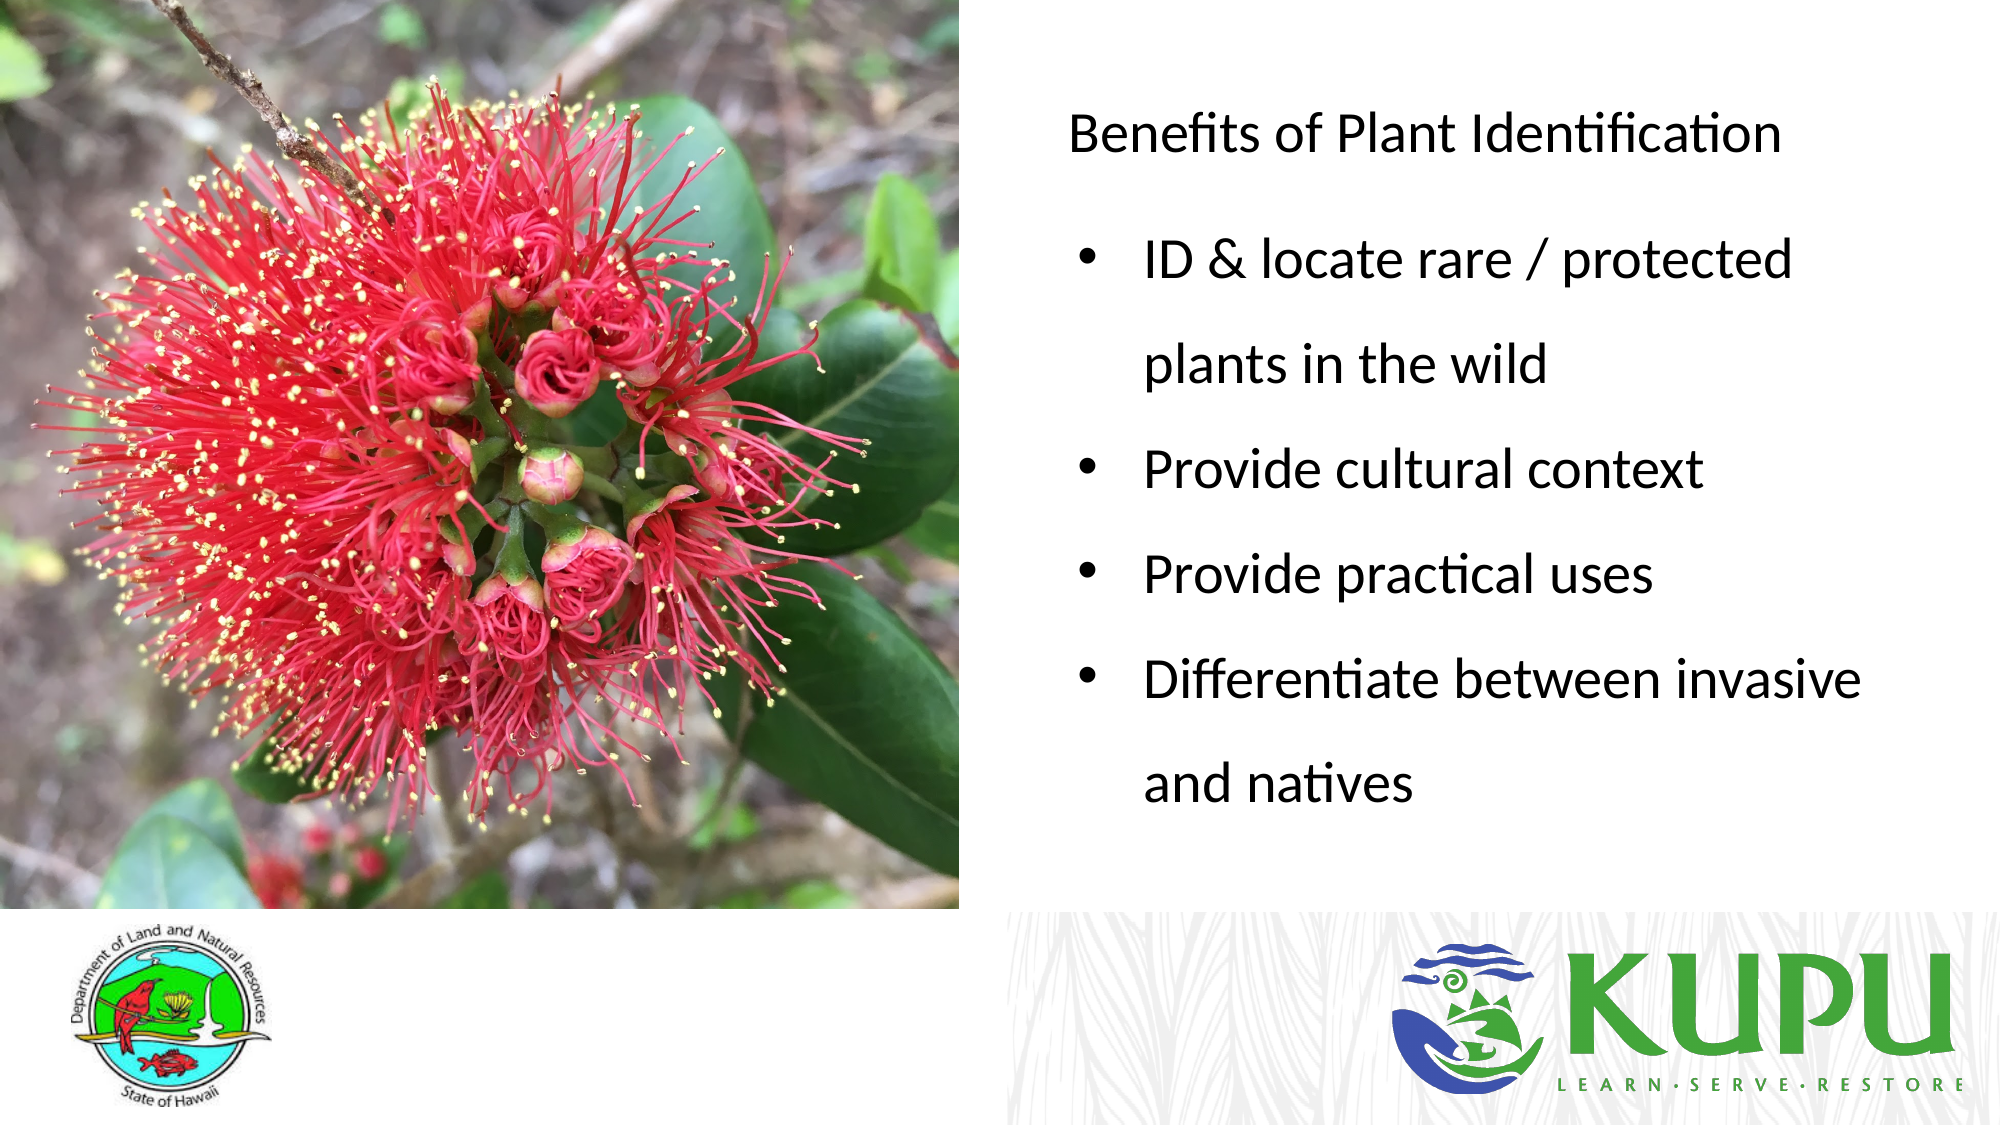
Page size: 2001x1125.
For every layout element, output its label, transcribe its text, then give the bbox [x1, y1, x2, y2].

picture [1392, 944, 1962, 1094]
picture [71, 924, 272, 1107]
list Benefits of Plant Identification ID & locate rare / protected plants in the wild Provide cultural context Provide practical uses Differentiate between invasive and natives [1053, 44, 1944, 866]
picture [0, 0, 960, 910]
